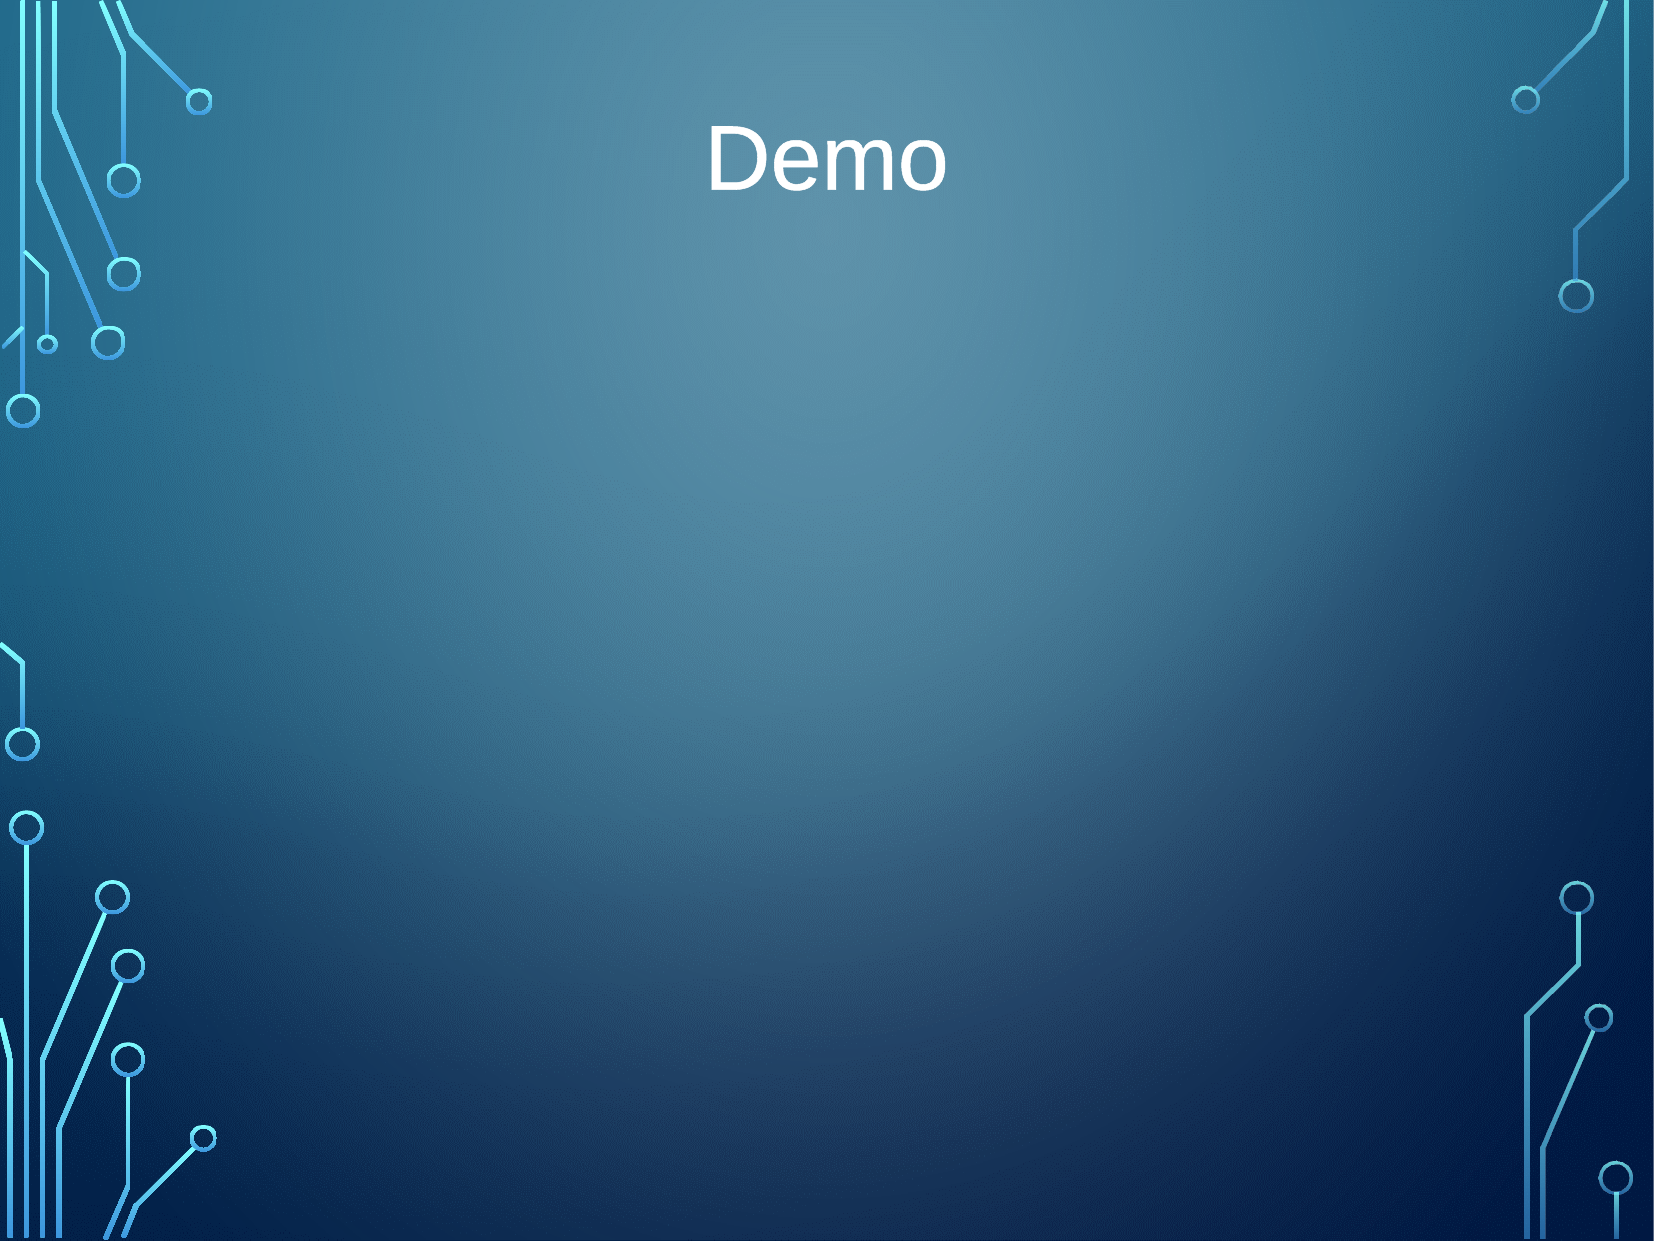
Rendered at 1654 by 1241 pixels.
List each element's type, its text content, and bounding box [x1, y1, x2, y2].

text_box Demo [82, 49, 1571, 257]
